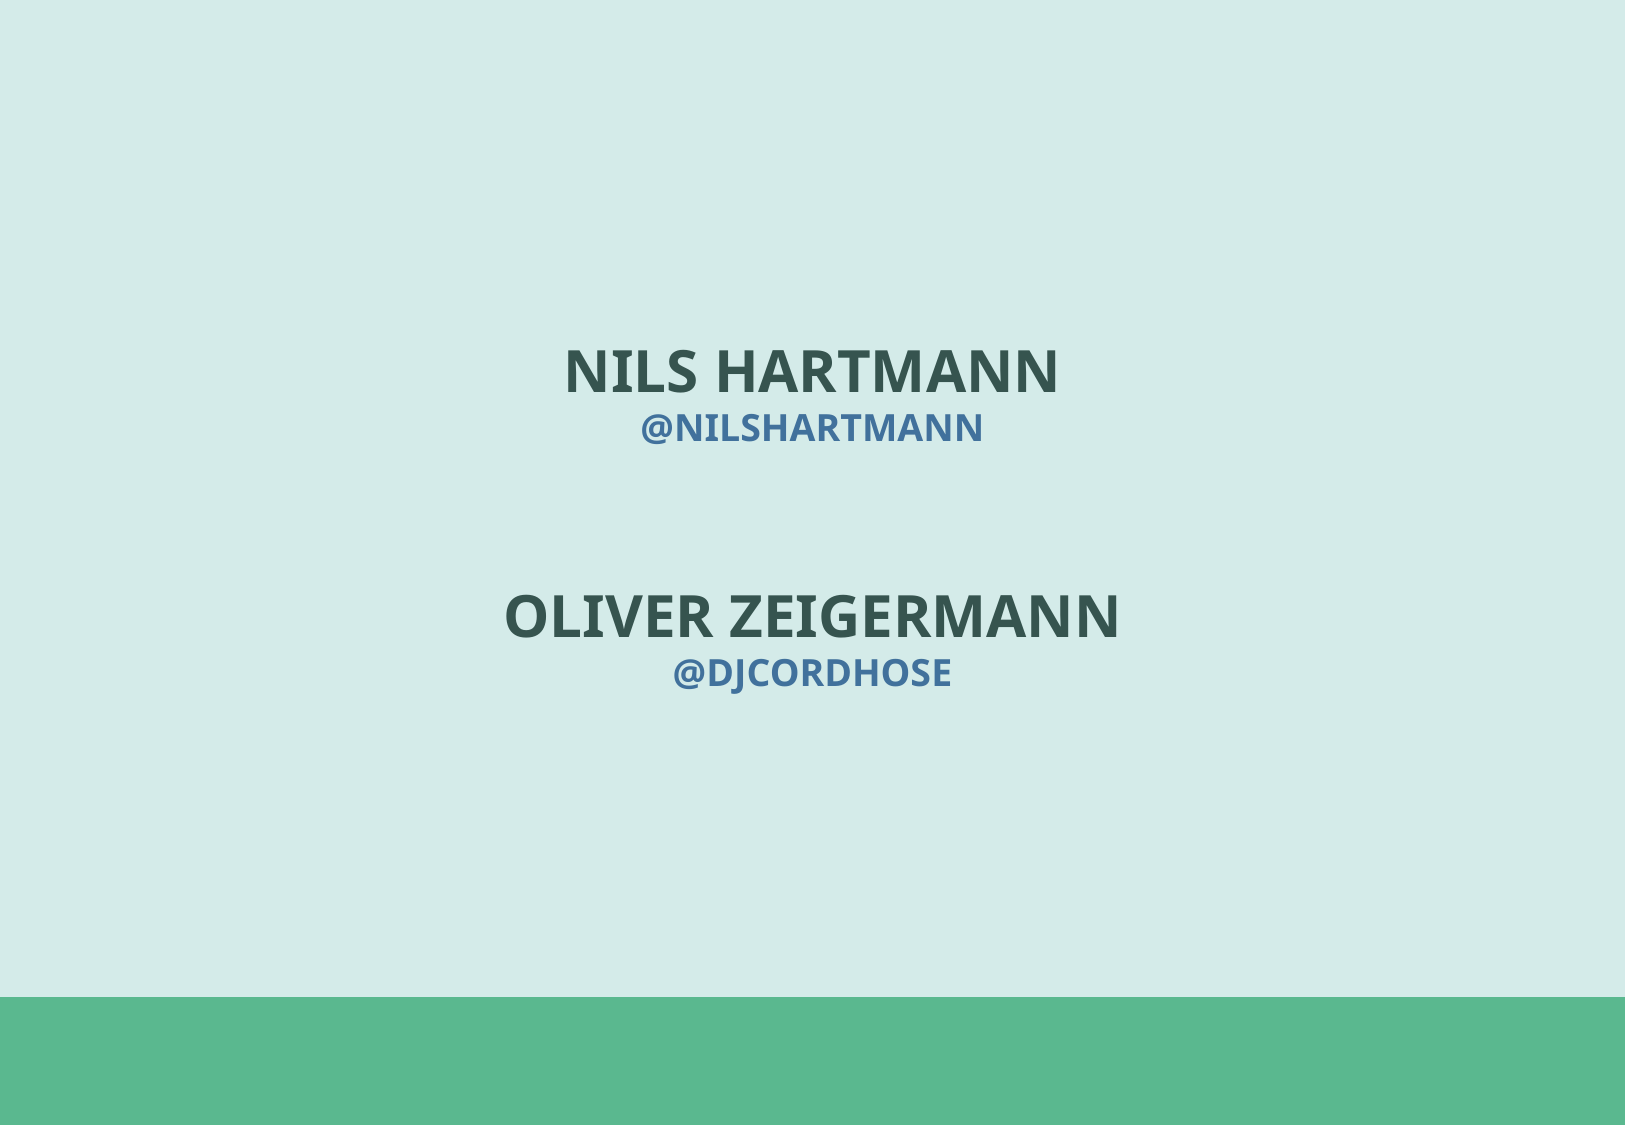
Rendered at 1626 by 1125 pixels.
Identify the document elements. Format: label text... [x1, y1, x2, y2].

text_box NILS HARTMANN @NILSHARTMANN OLIVER ZEIGERMANN @DJCORDHOSE [488, 326, 1137, 767]
